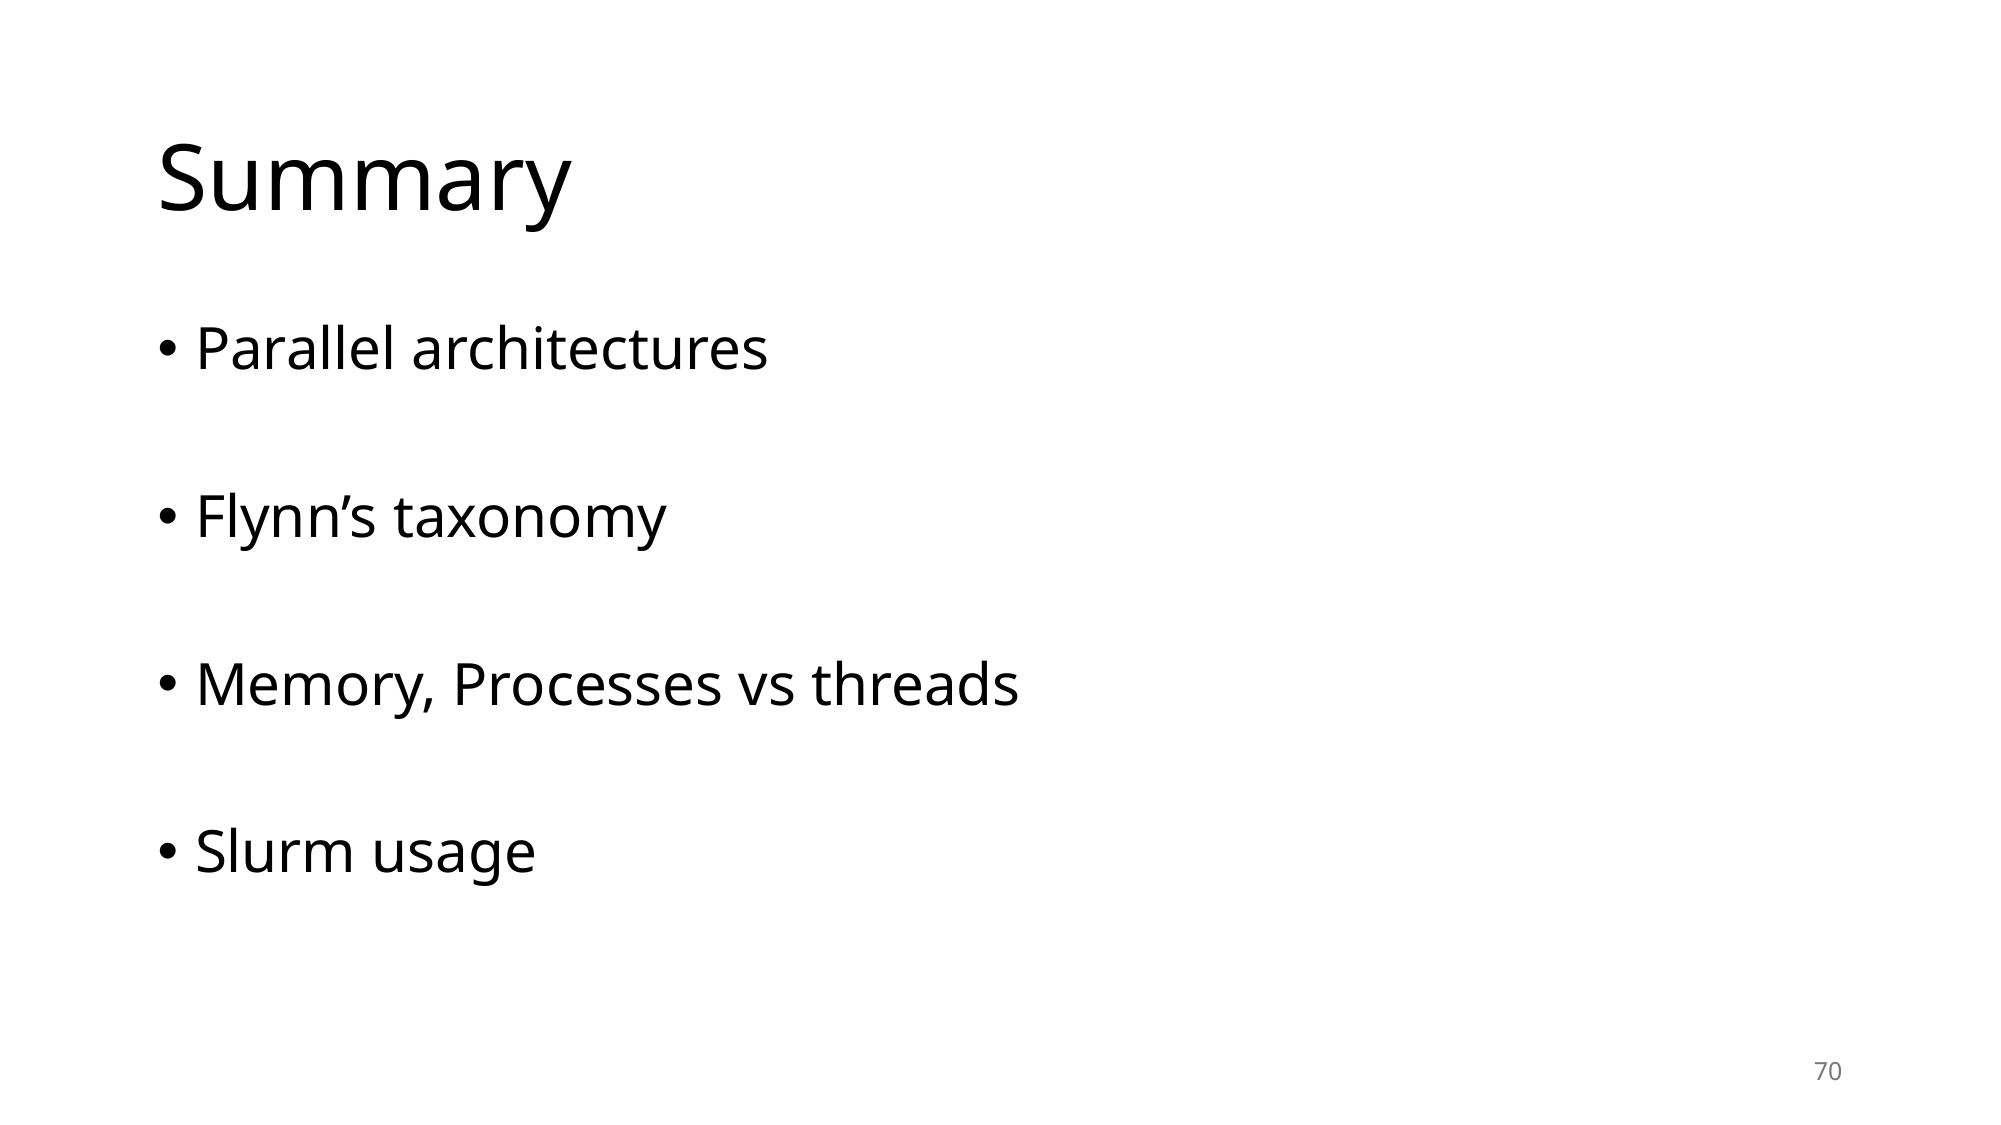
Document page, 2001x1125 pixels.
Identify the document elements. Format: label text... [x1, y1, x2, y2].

slide_number 70 [1412, 1042, 1863, 1103]
list Parallel architectures Flynn’s taxonomy Memory, Processes vs threads Slurm usage [137, 299, 1863, 1014]
title Summary [137, 111, 1863, 299]
